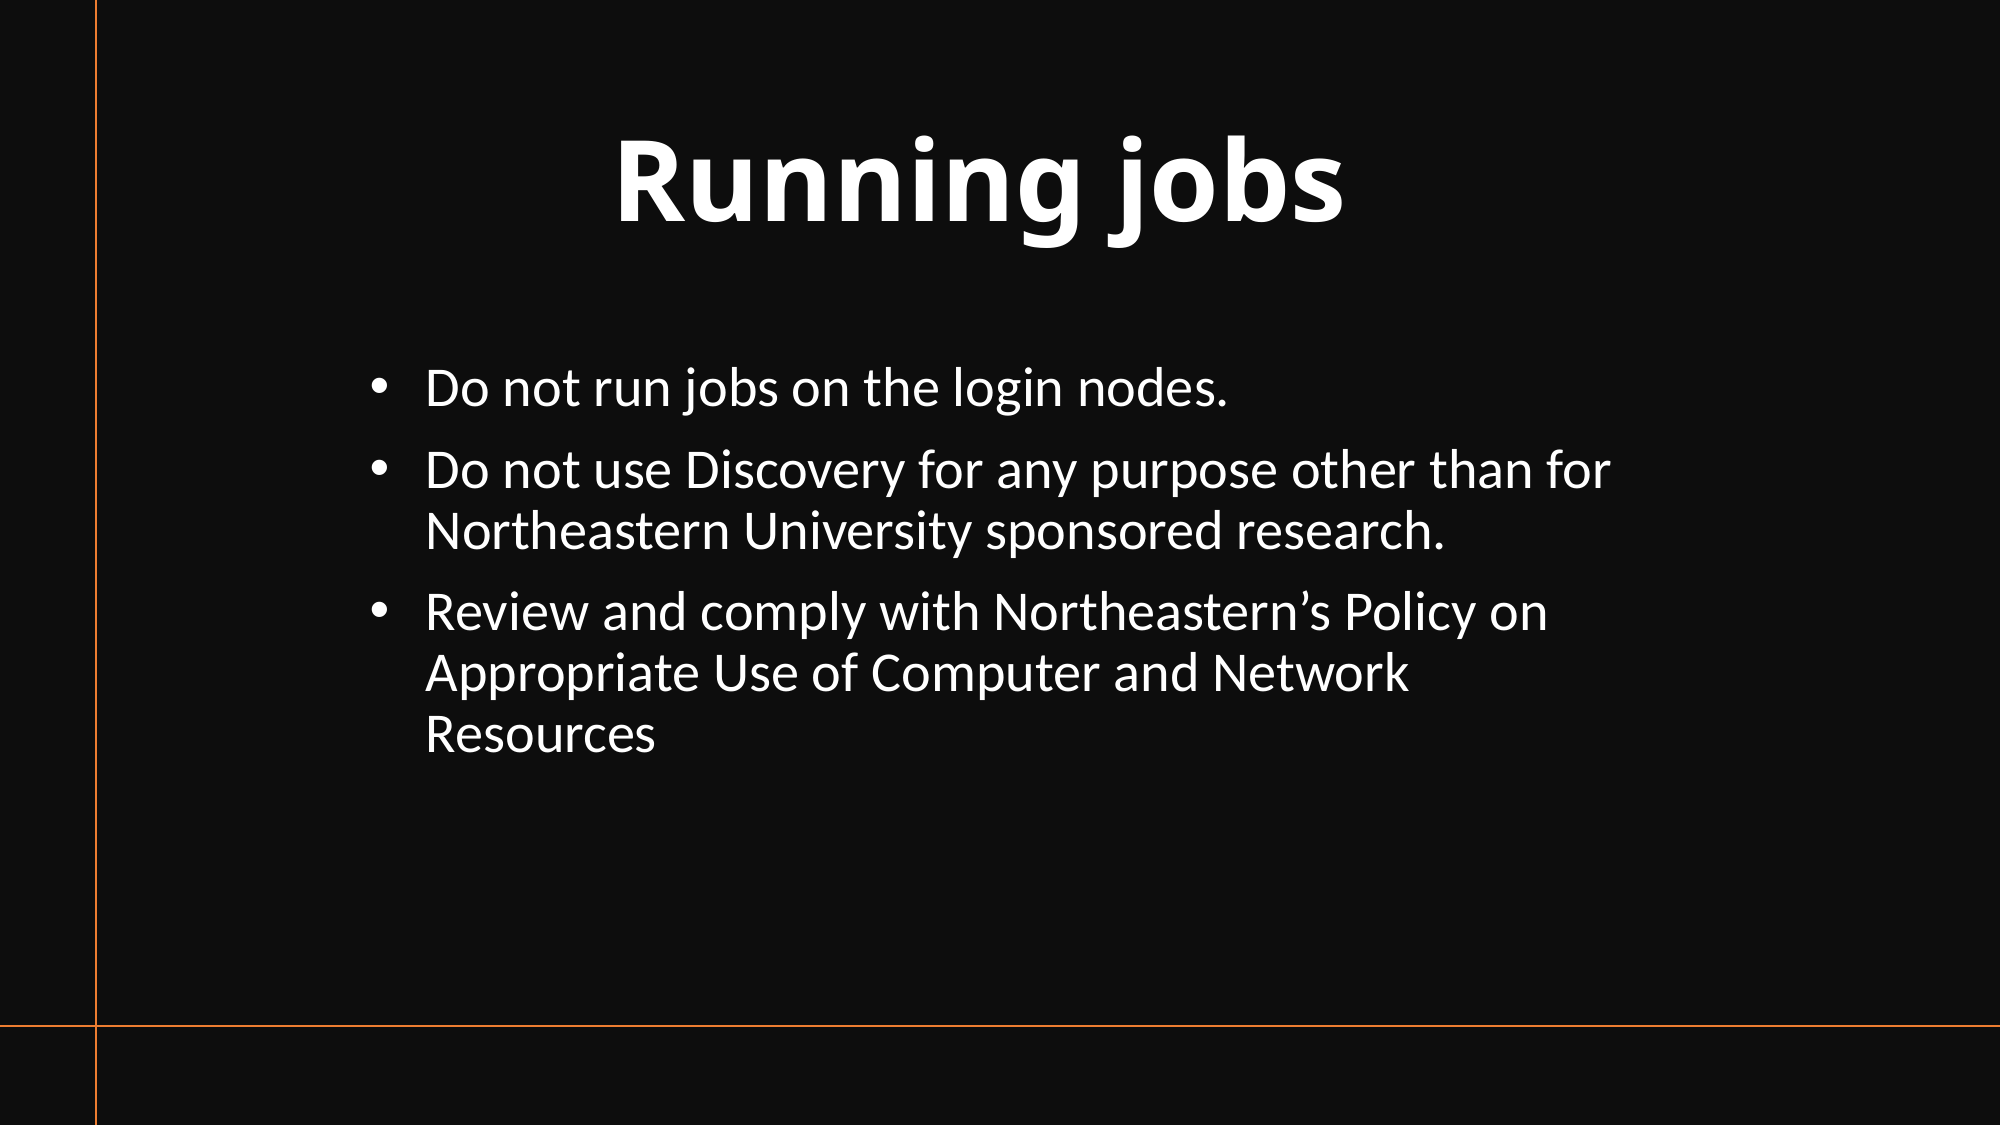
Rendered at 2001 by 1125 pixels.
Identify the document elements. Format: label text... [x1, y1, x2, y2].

text_box [97, 0, 2000, 1025]
text_box [0, 1027, 95, 1125]
subtitle Do not run jobs on the login nodes. Do not use Discovery for any purpose other than for Northeastern University sponsored research. Review and comply with Northeastern’s Policy on Appropriate Use of Computer and Network Resources [317, 350, 1648, 835]
title Running jobs [317, 67, 1642, 254]
text_box [0, 0, 95, 1025]
text_box [97, 1027, 2000, 1125]
